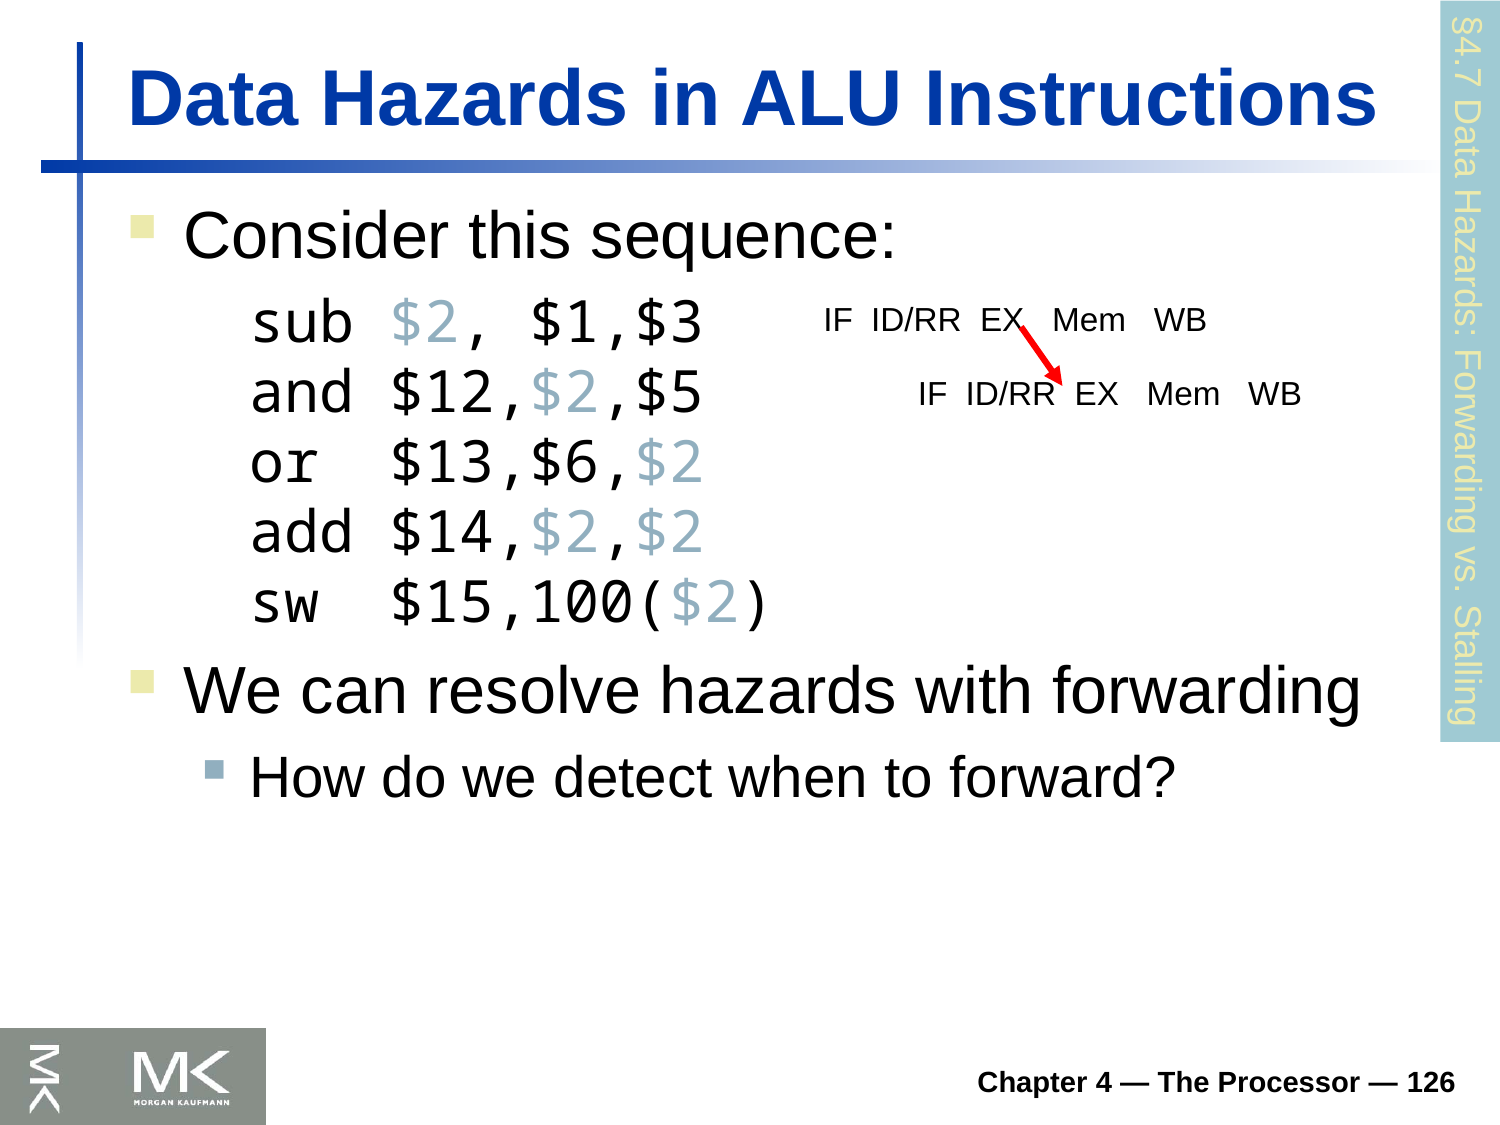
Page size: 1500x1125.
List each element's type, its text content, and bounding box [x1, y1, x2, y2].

title Data Hazards in ALU Instructions [111, 38, 1440, 150]
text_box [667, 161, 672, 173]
picture [0, 1028, 266, 1125]
text_box §4.7 Data Hazards: Forwarding vs. Stalling [1440, 0, 1500, 742]
text_box [612, 161, 617, 173]
footer Chapter 4 — The Processor — 126 [277, 1046, 1471, 1106]
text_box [815, 161, 819, 173]
text_box IF ID/RR EX Mem WB [891, 365, 1329, 420]
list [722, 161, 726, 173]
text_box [793, 161, 797, 173]
text_box IF ID/RR EX Mem WB [797, 290, 1235, 346]
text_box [1020, 326, 1063, 387]
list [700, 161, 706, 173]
list Consider this sequence: sub $2, $1,$3 and $12,$2,$5 or $13,$6,$2 add $14,$2,$2 sw $15,100($2) We can resolve hazards with forwarding How do we detect when to forward? [111, 184, 1470, 1024]
